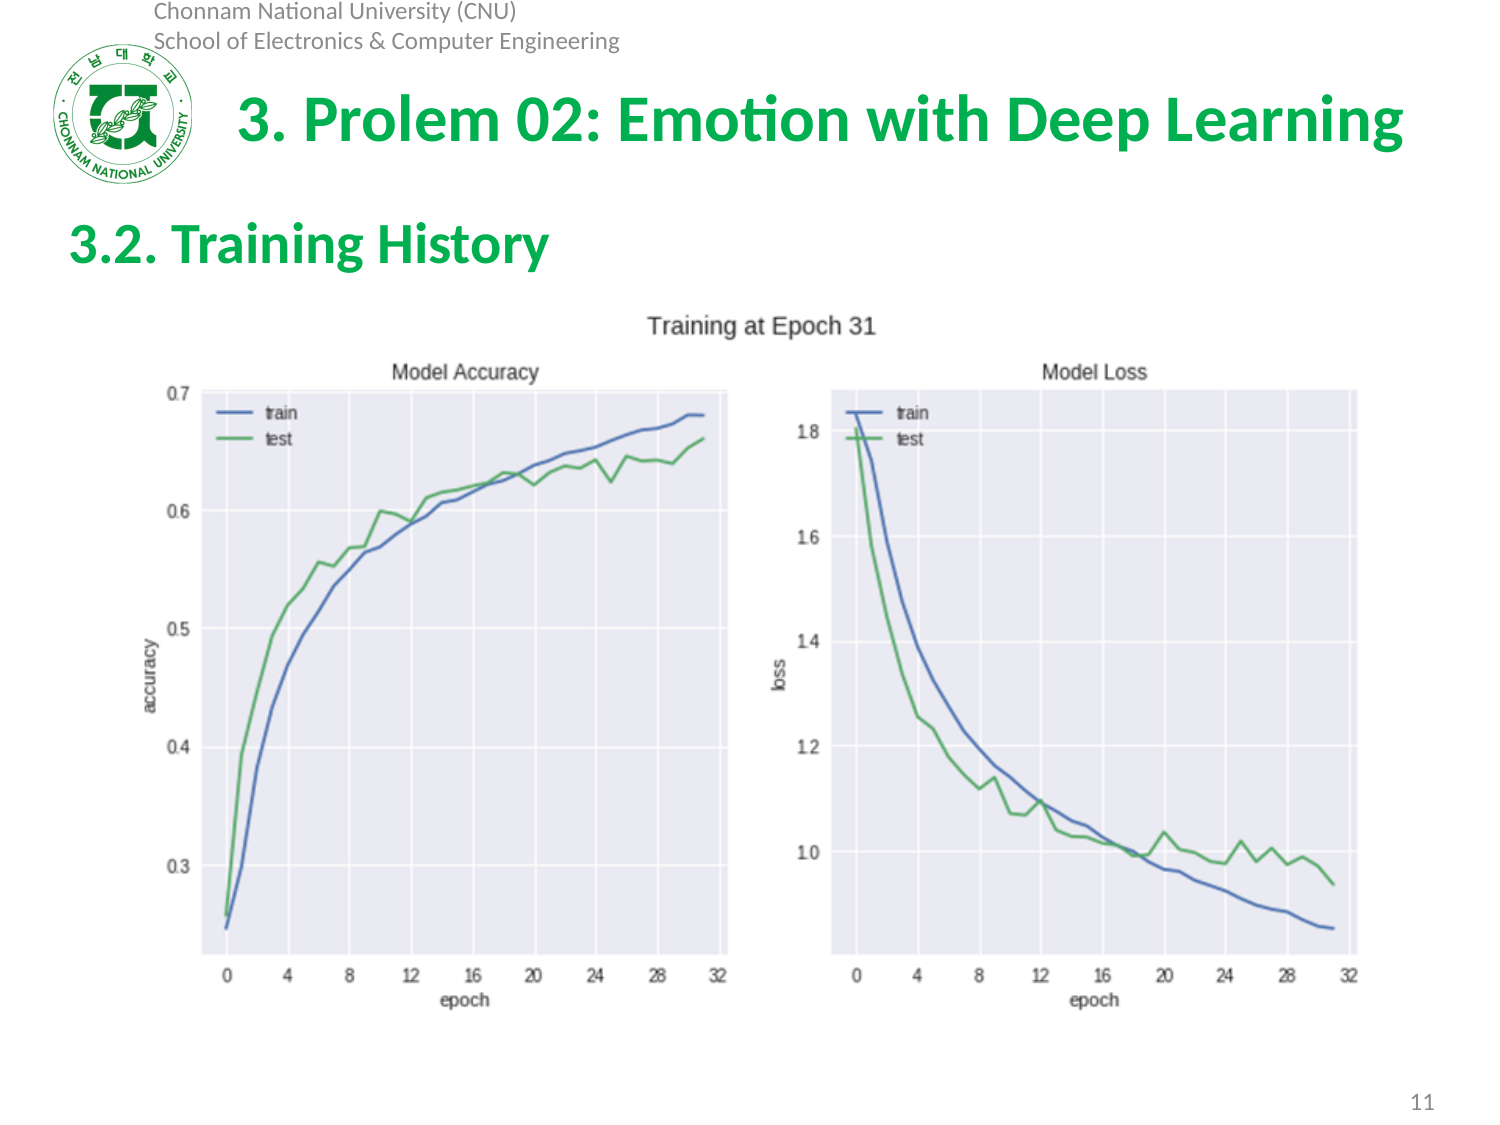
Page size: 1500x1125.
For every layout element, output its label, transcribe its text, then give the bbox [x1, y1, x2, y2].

picture [53, 44, 191, 184]
title 3. Prolem 02: Emotion with Deep Learning [191, 45, 1450, 184]
list 3.2. Training History [53, 198, 1450, 1070]
picture [109, 307, 1395, 1024]
slide_number 11 [1100, 1079, 1450, 1123]
